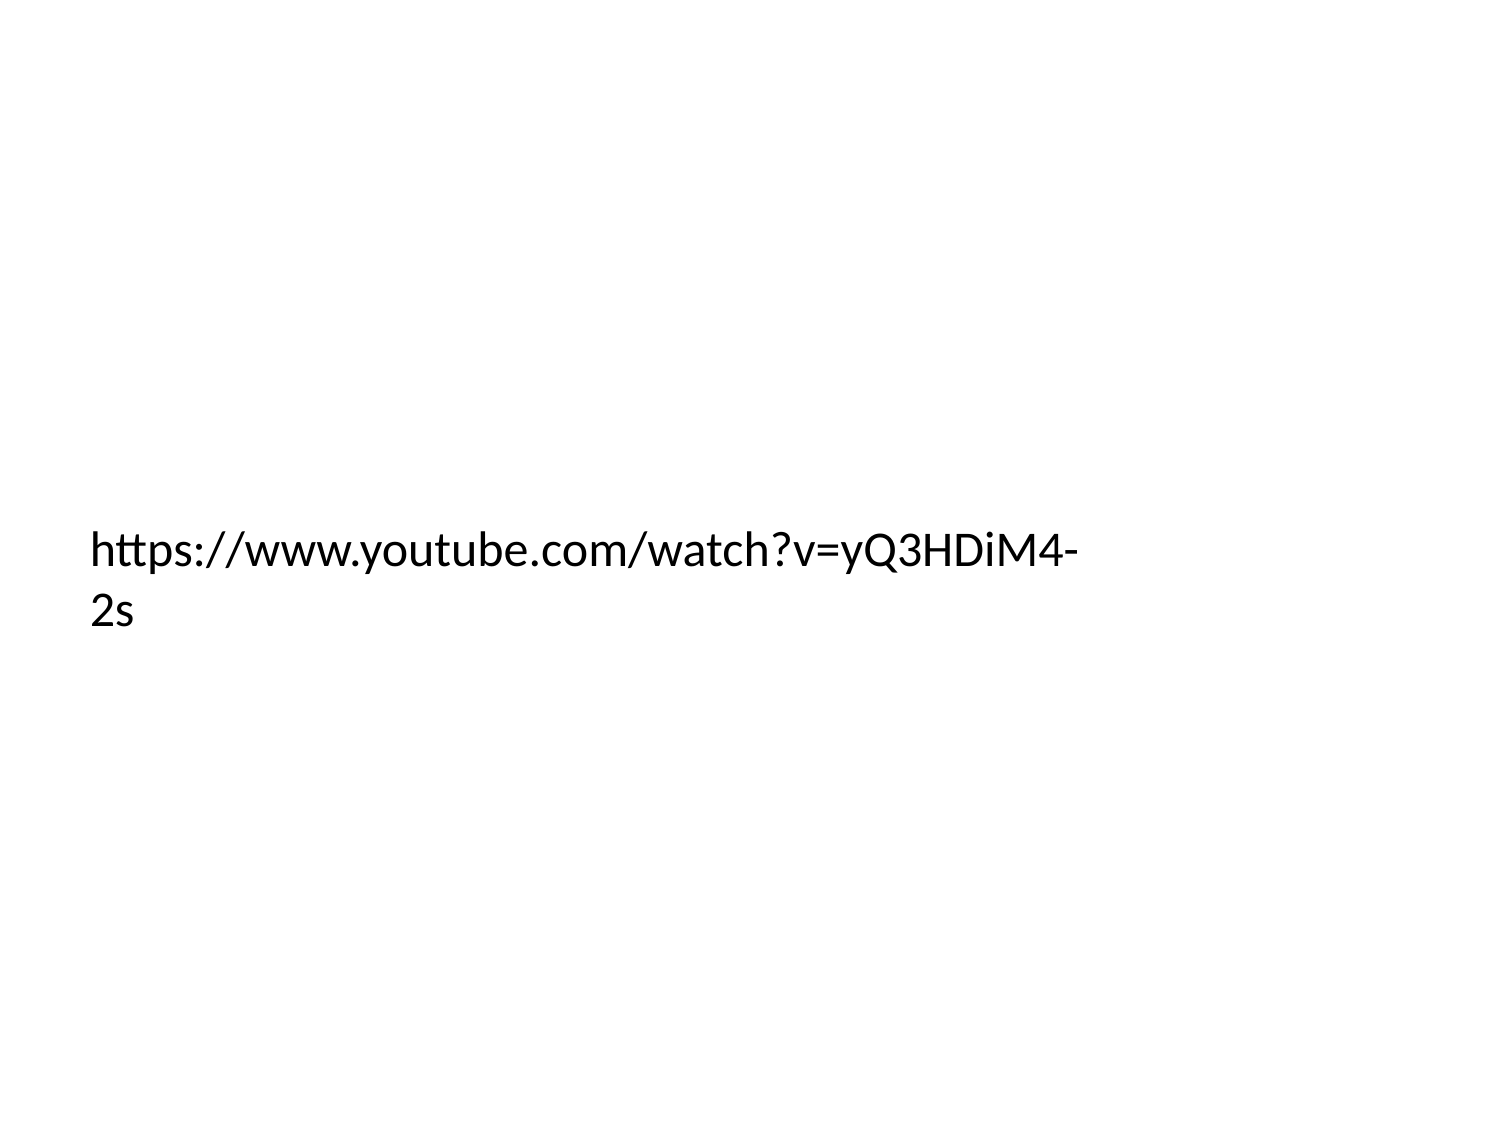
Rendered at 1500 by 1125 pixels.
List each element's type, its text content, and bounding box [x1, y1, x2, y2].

text_box https://www.youtube.com/watch?v=yQ3HDiM4-2s [74, 509, 1125, 645]
